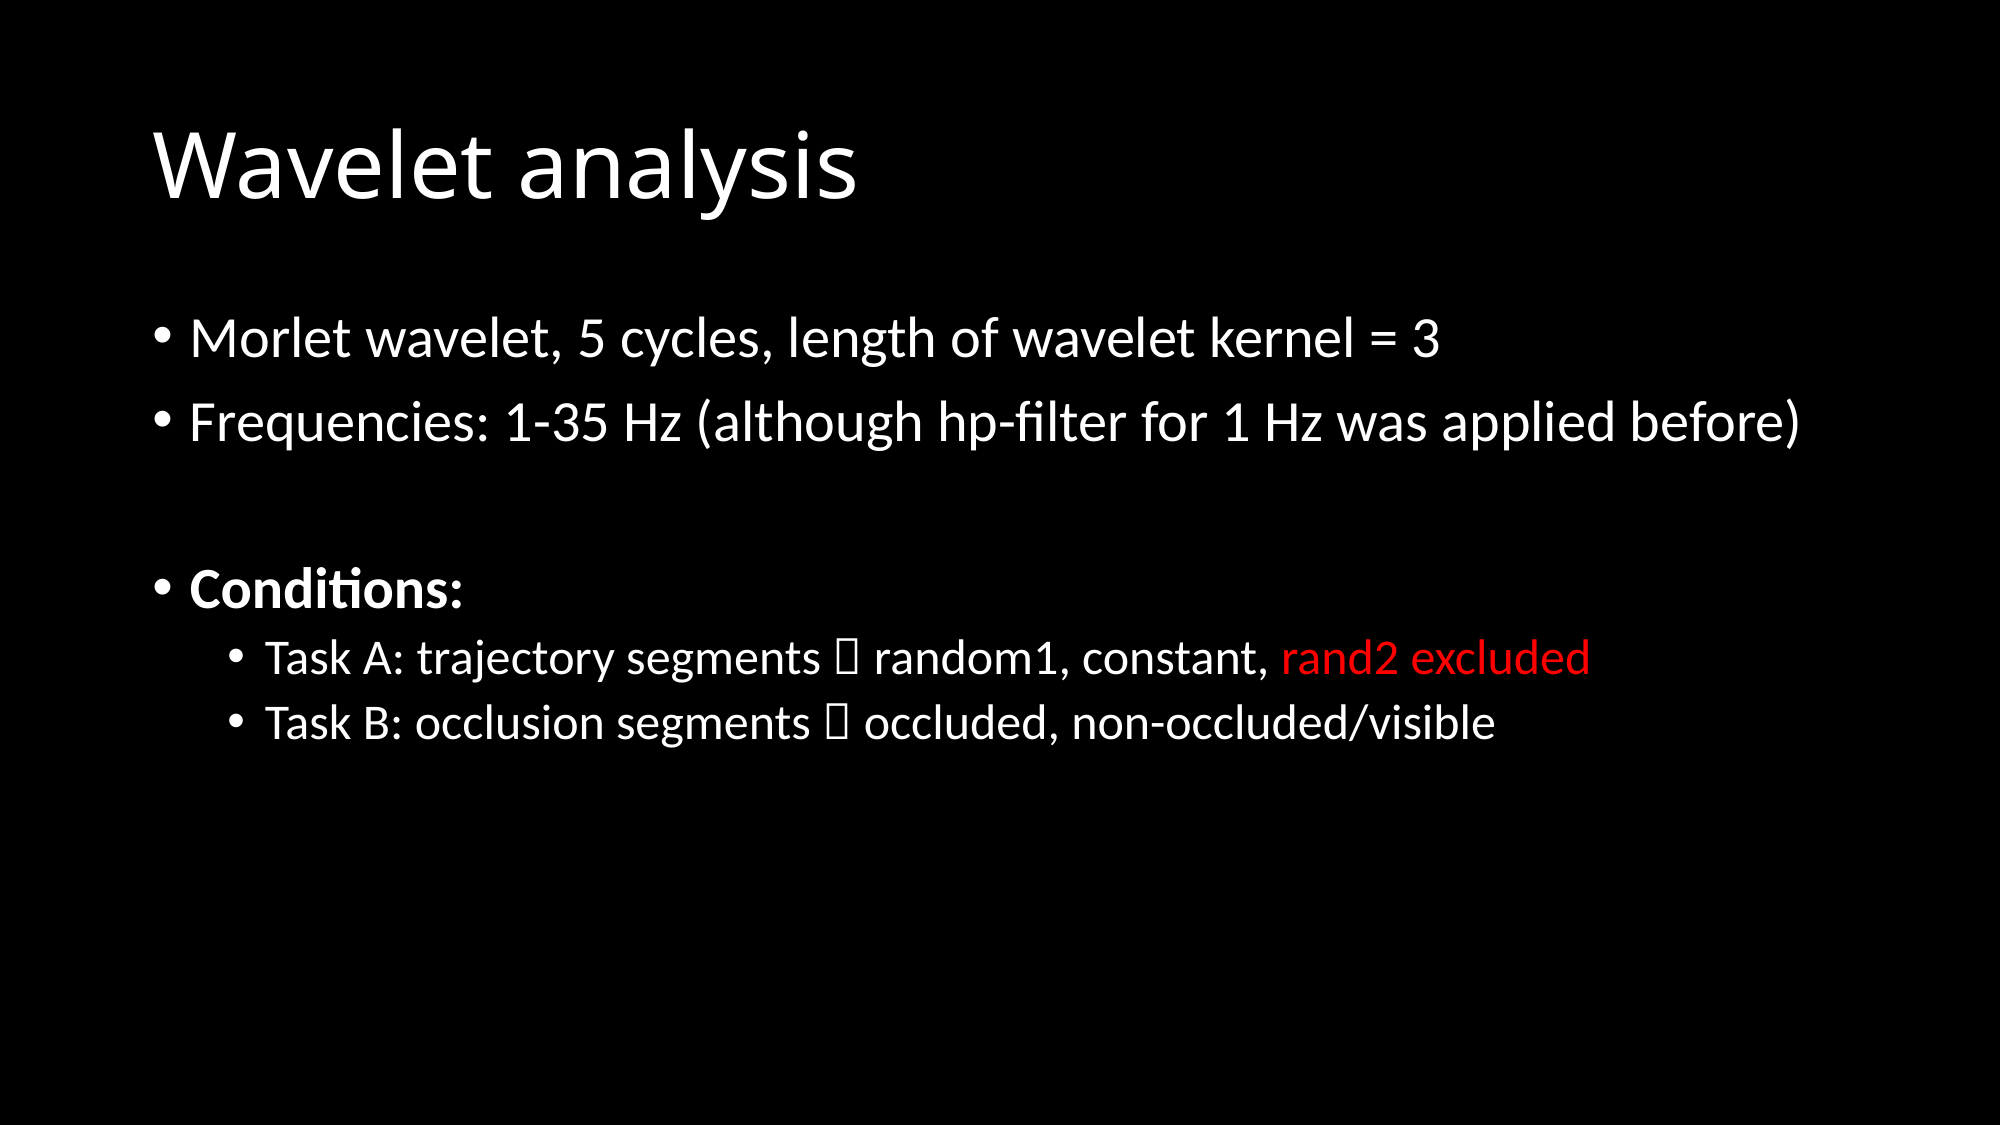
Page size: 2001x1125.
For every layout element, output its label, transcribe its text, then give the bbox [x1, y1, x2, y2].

list Morlet wavelet, 5 cycles, length of wavelet kernel = 3 Frequencies: 1-35 Hz (although hp-filter for 1 Hz was applied before) Conditions: Task A: trajectory segments  random1, constant, rand2 excluded Task B: occlusion segments  occluded, non-occluded/visible [137, 299, 1863, 1014]
title Wavelet analysis [137, 59, 1863, 278]
